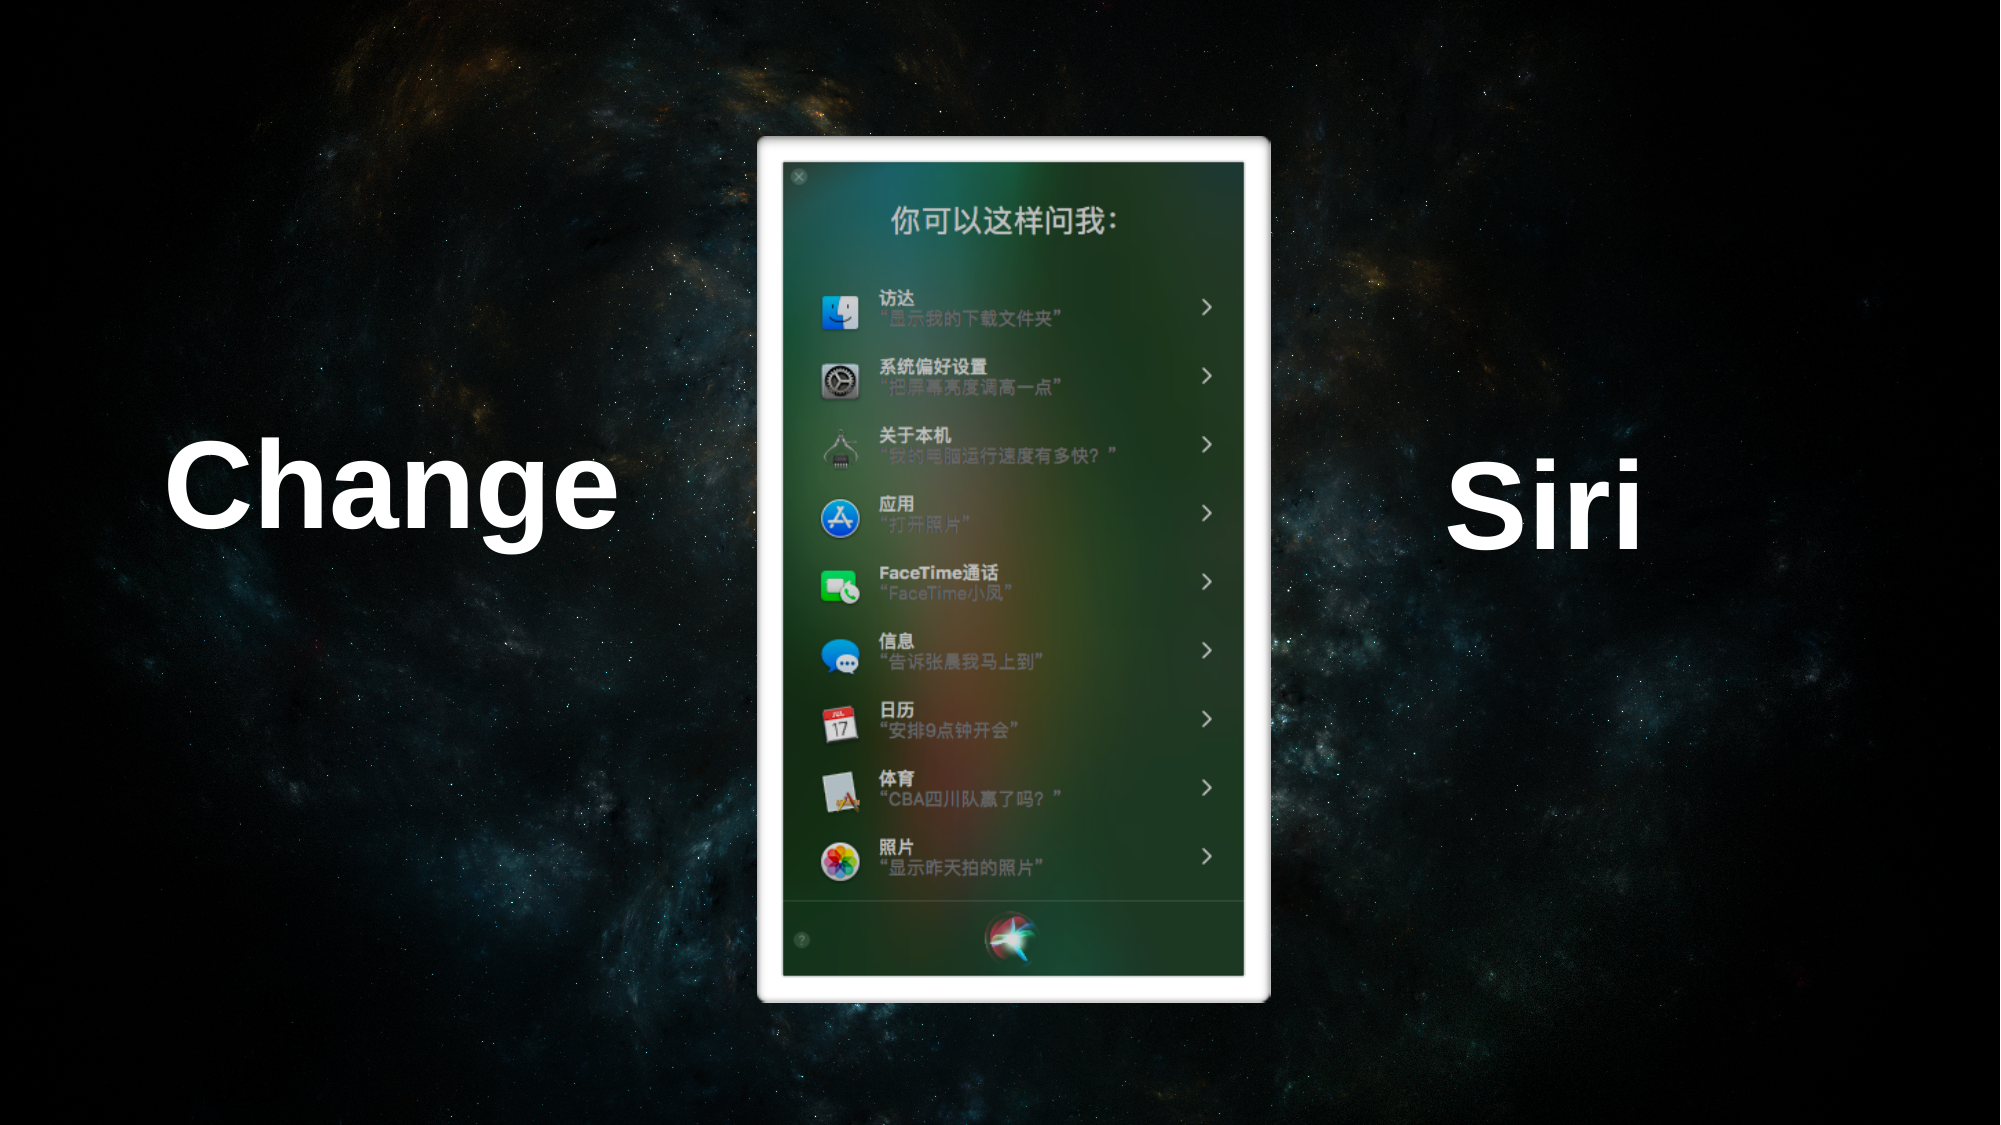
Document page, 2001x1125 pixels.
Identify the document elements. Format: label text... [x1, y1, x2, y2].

picture [0, 0, 2000, 1125]
text_box Siri [1437, 417, 1850, 582]
text_box Change [43, 395, 741, 561]
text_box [757, 136, 1272, 1003]
